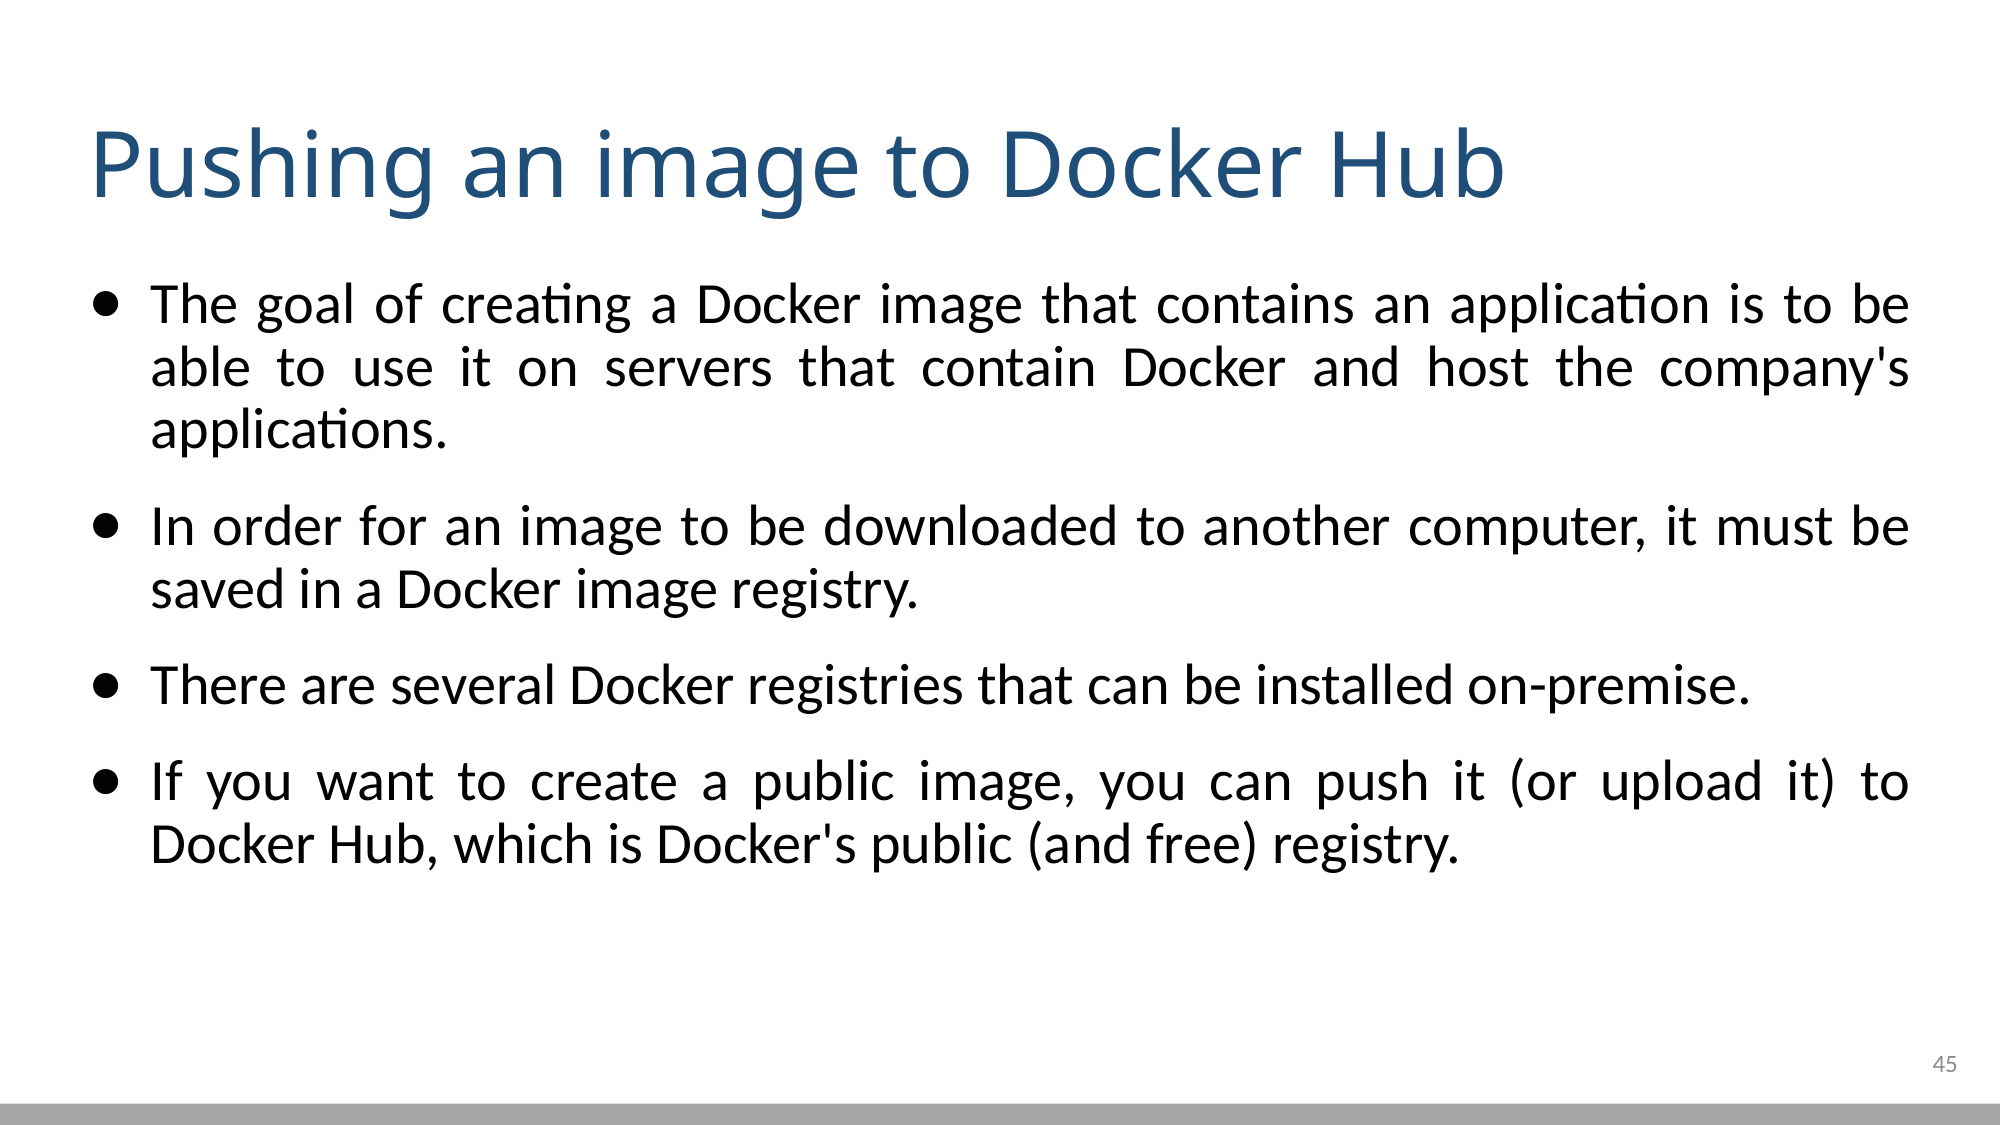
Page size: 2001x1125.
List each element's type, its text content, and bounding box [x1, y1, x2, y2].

slide_number 45 [1853, 1019, 1974, 1106]
list The goal of creating a Docker image that contains an application is to be able to use it on servers that contain Docker and host the company's applications. In order for an image to be downloaded to another computer, it must be saved in a Docker image registry. There are several Docker registries that can be installed on-premise. If you want to create a public image, you can push it (or upload it) to Docker Hub, which is Docker's public (and free) registry. [68, 252, 1932, 1058]
title Pushing an image to Docker Hub [68, 98, 1932, 252]
